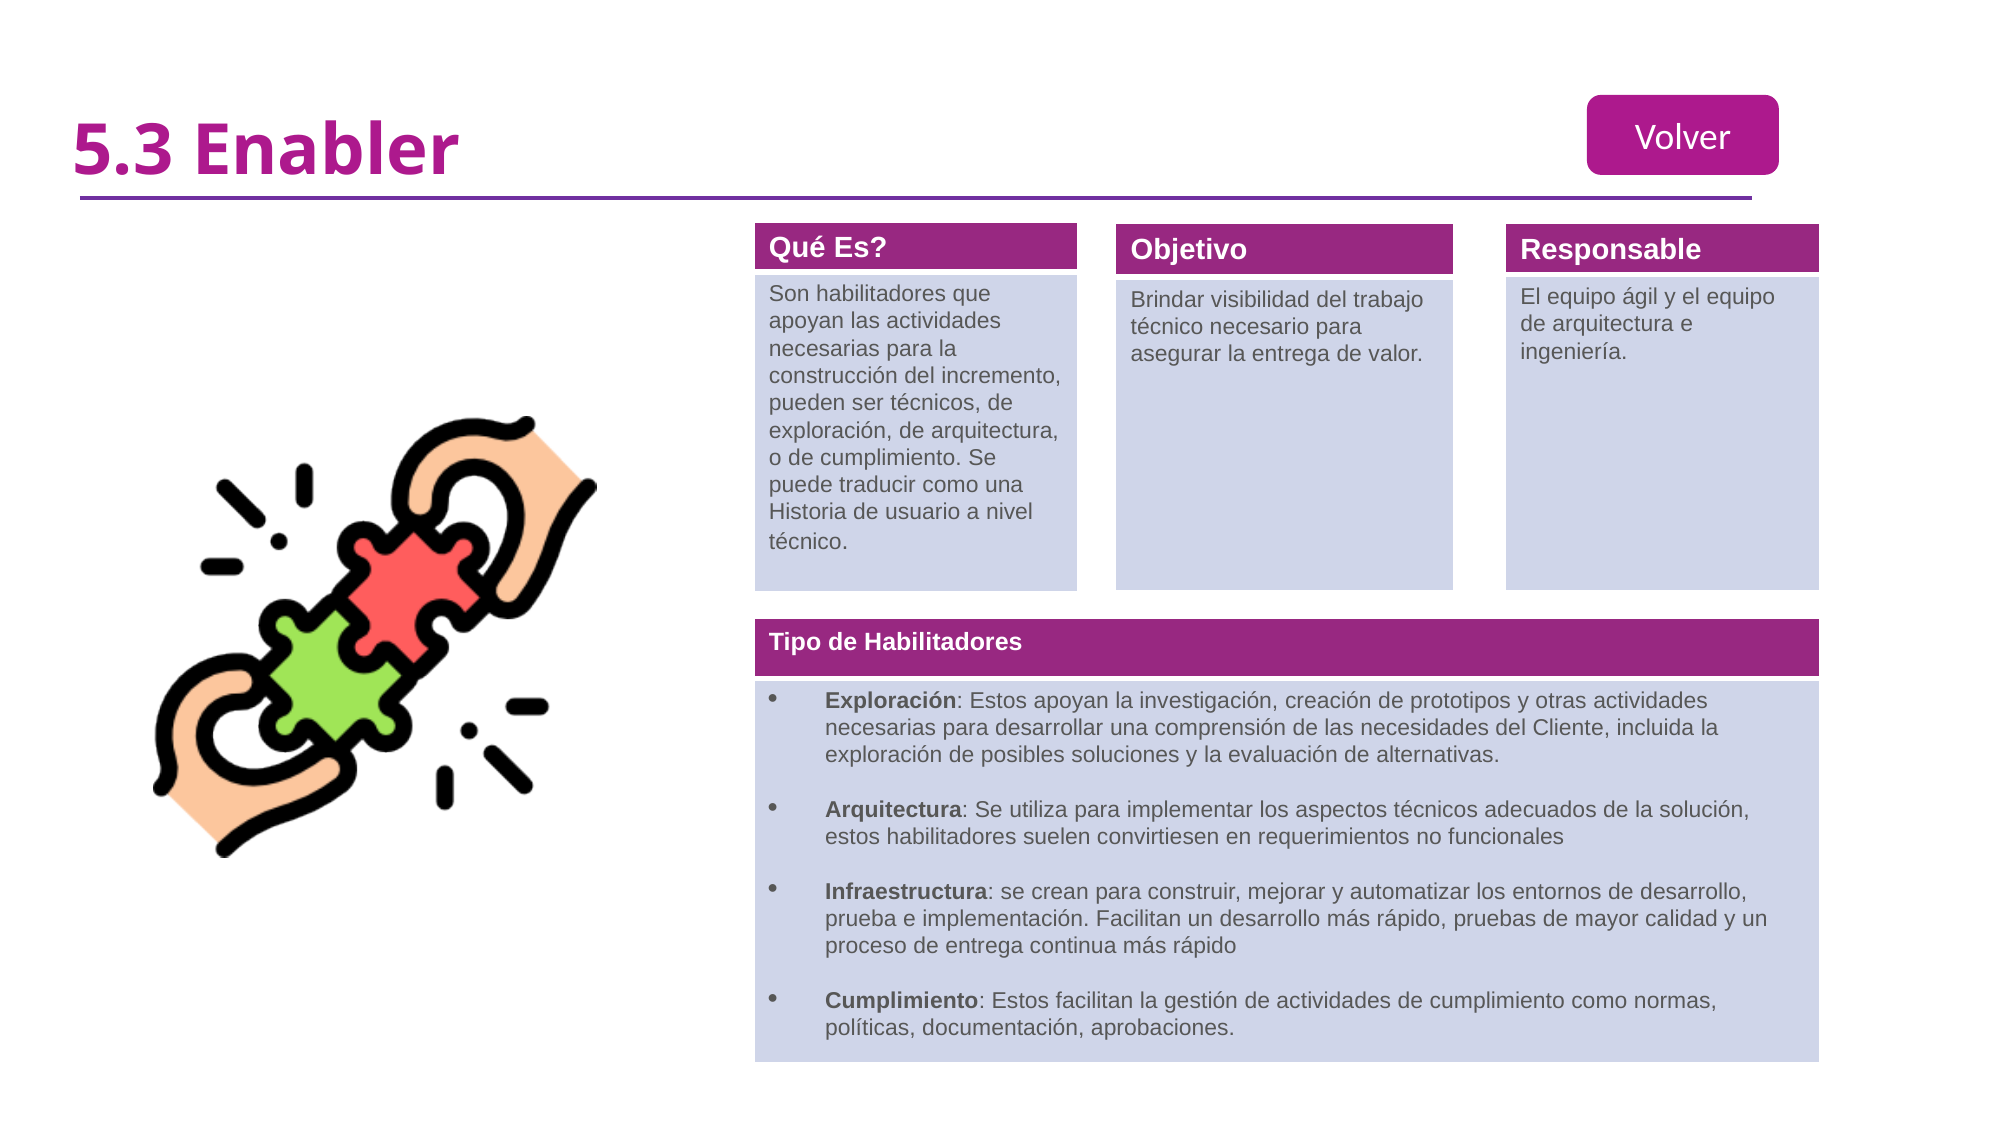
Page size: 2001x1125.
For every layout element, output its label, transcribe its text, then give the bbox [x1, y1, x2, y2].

table_header Responsable [1506, 224, 1819, 272]
table_cell Exploración: Estos apoyan la investigación, creación de prototipos y otras actividades necesarias para desarrollar una comprensión de las necesidades del Cliente, incluida la exploración de posibles soluciones y la evaluación de alternativas. Arquitectura: Se utiliza para implementar los aspectos técnicos adecuados de la solución, estos habilitadores suelen convirtiesen en requerimientos no funcionales Infraestructura: se crean para construir, mejorar y automatizar los entornos de desarrollo, prueba e implementación. Facilitan un desarrollo más rápido, pruebas de mayor calidad y un proceso de entrega continua más rápido Cumplimiento: Estos facilitan la gestión de actividades de cumplimiento como normas, políticas, documentación, aprobaciones. [755, 681, 1819, 1062]
table_header Qué Es? [755, 223, 1077, 269]
picture [153, 416, 597, 858]
table_cell El equipo ágil y el equipo de arquitectura e ingeniería. [1506, 277, 1819, 590]
table_cell Brindar visibilidad del trabajo técnico necesario para asegurar la entrega de valor. [1116, 280, 1453, 590]
table_cell Son habilitadores que apoyan las actividades necesarias para la construcción del incremento, pueden ser técnicos, de exploración, de arquitectura, o de cumplimiento. Se puede traducir como una Historia de usuario a nivel técnico. [755, 275, 1077, 591]
table_header Tipo de Habilitadores [755, 619, 1819, 676]
table_header Objetivo [1116, 224, 1453, 274]
text_box 5.3 Enabler [57, 105, 1807, 198]
text_box Volver [1586, 94, 1779, 175]
